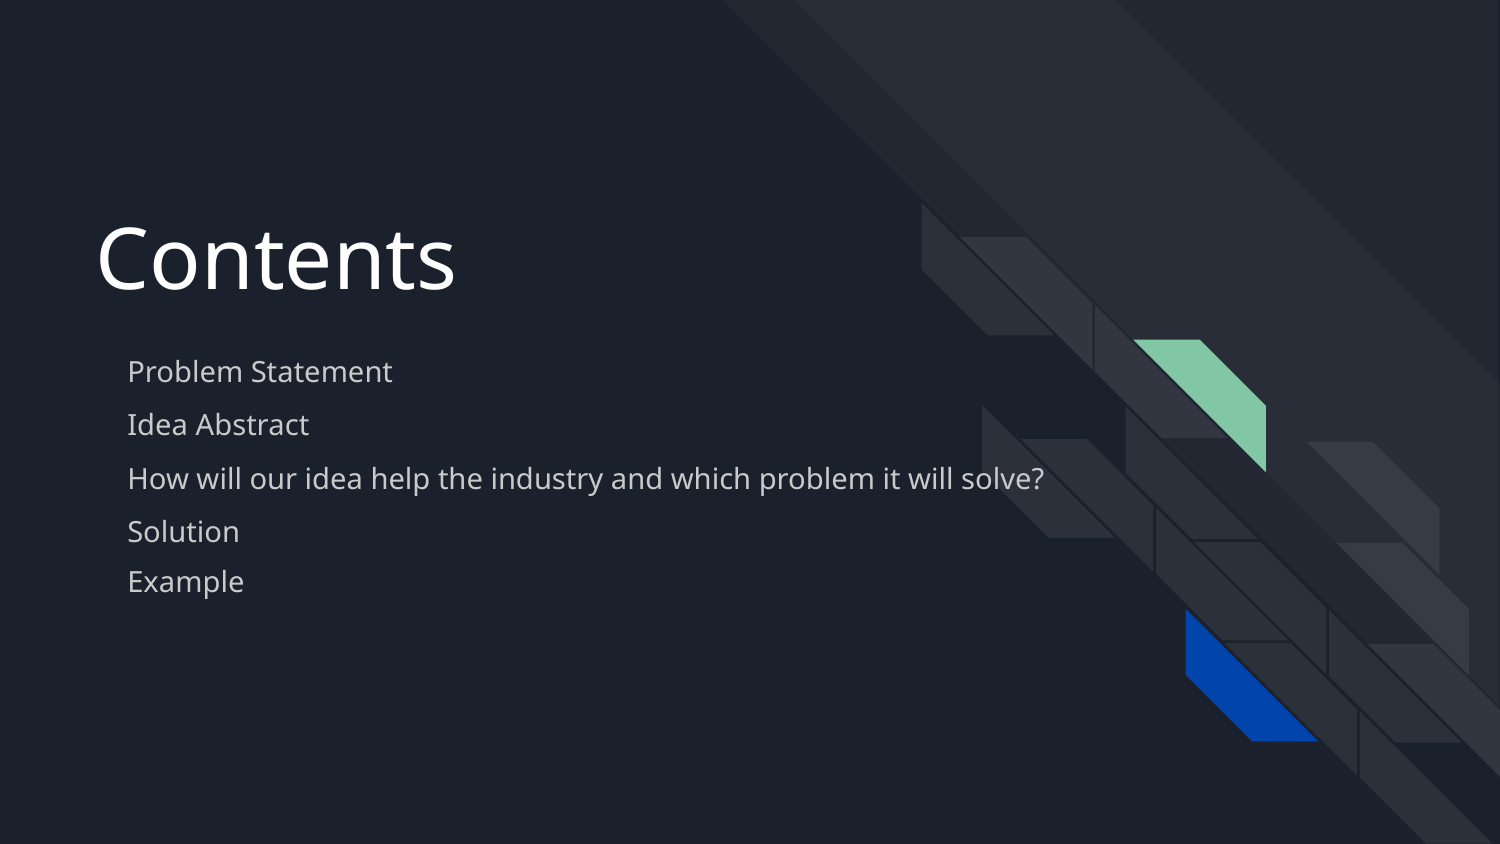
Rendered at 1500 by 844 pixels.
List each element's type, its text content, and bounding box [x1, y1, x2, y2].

text_box Solution [112, 504, 608, 557]
text_box [728, 344, 1224, 398]
text_box Problem Statement [112, 344, 608, 397]
text_box Example [112, 557, 608, 603]
text_box Idea Abstract [112, 397, 608, 450]
title Contents [80, 189, 1264, 322]
text_box How will our idea help the industry and which problem it will solve? [112, 450, 1249, 505]
